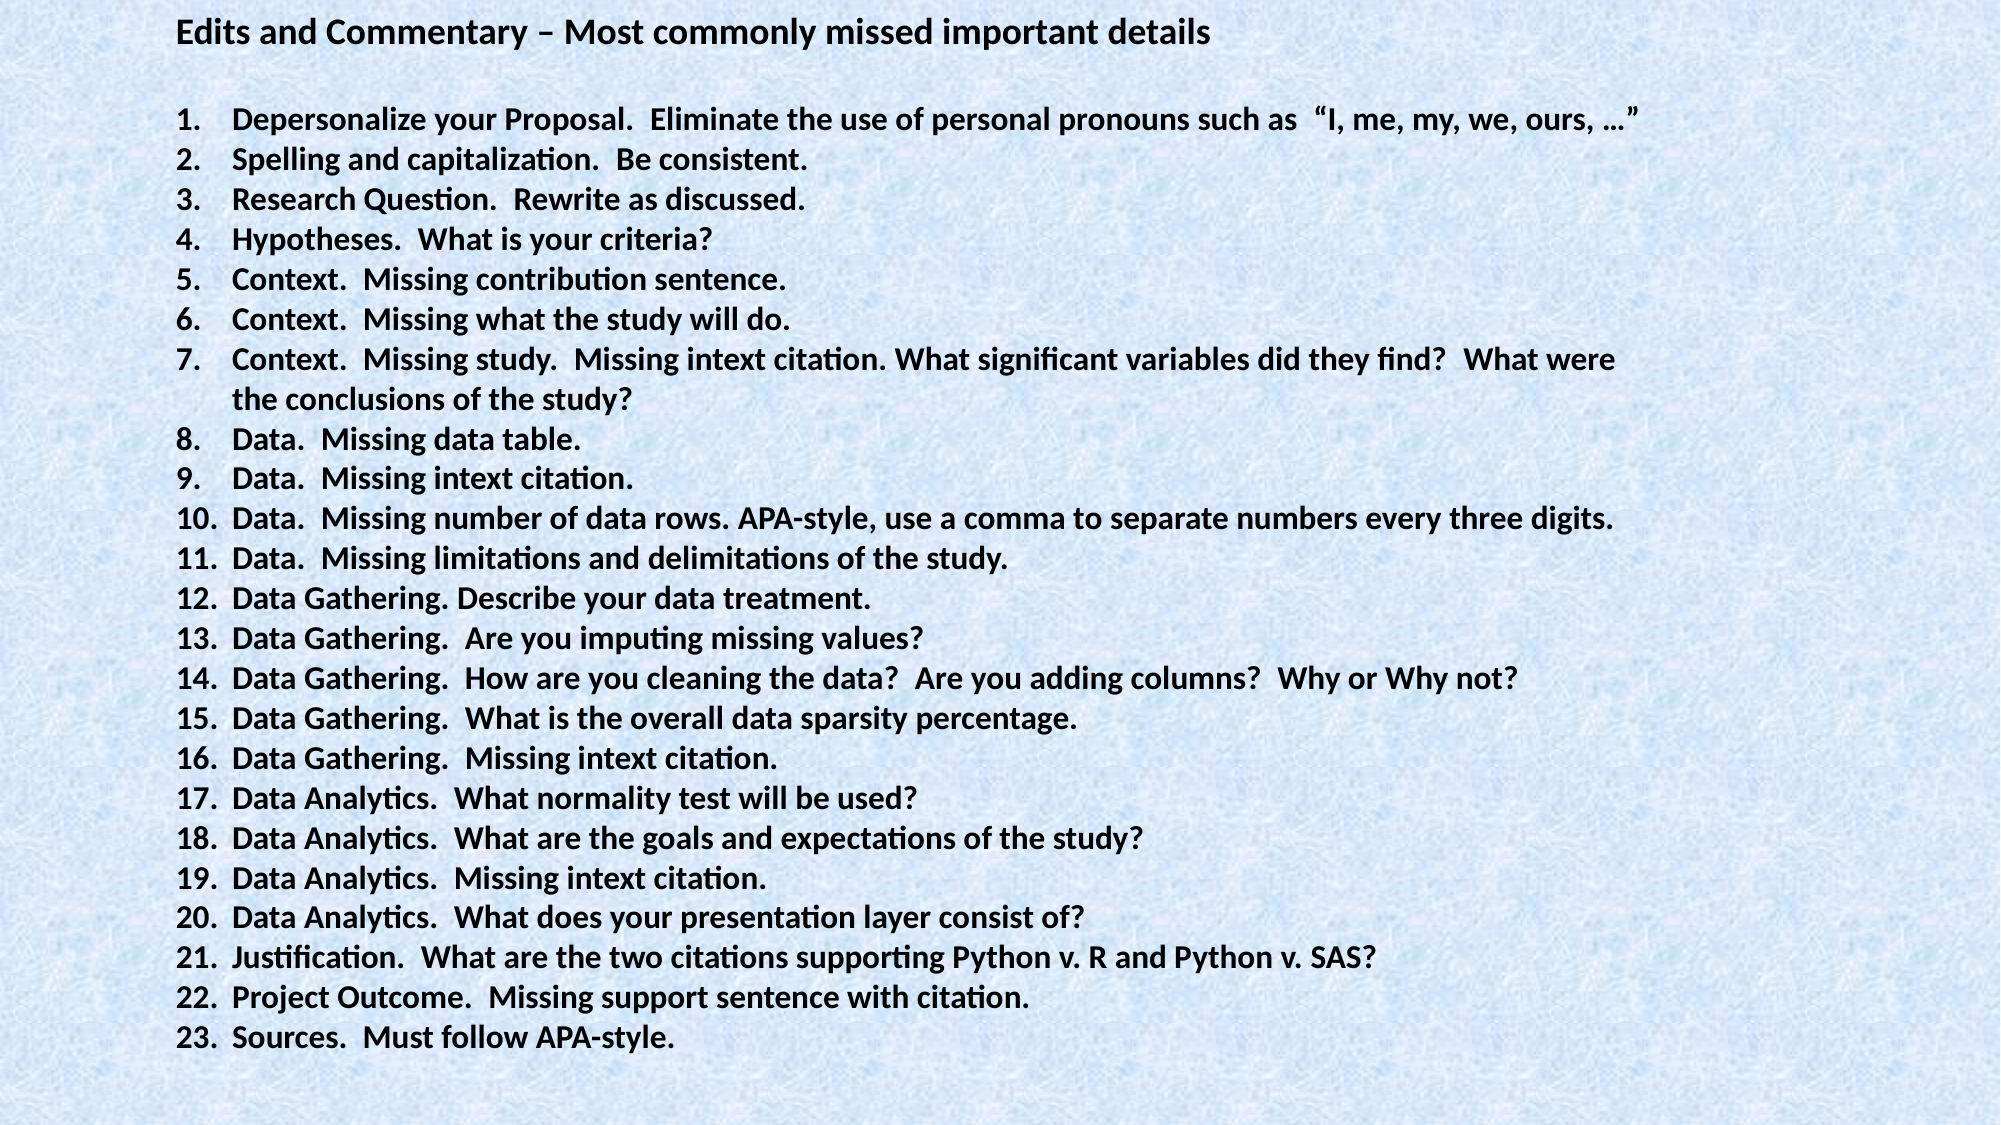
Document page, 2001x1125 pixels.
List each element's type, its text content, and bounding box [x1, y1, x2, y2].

text_box Edits and Commentary – Most commonly missed important details Depersonalize your Proposal. Eliminate the use of personal pronouns such as “I, me, my, we, ours, …” Spelling and capitalization. Be consistent. Research Question. Rewrite as discussed. Hypotheses. What is your criteria? Context. Missing contribution sentence. Context. Missing what the study will do. Context. Missing study. Missing intext citation. What significant variables did they find? What were the conclusions of the study? Data. Missing data table. Data. Missing intext citation. Data. Missing number of data rows. APA-style, use a comma to separate numbers every three digits. Data. Missing limitations and delimitations of the study. Data Gathering. Describe your data treatment. Data Gathering. Are you imputing missing values? Data Gathering. How are you cleaning the data? Are you adding columns? Why or Why not? Data Gathering. What is the overall data sparsity percentage. Data Gathering. Missing intext citation. Data Analytics. What normality test will be used? Data Analytics. What are the goals and expectations of the study? Data Analytics. Missing intext citation. Data Analytics. What does your presentation layer consist of? Justification. What are the two citations supporting Python v. R and Python v. SAS? Project Outcome. Missing support sentence with citation. Sources. Must follow APA-style. [161, 0, 1662, 1063]
picture [0, 0, 2001, 1125]
